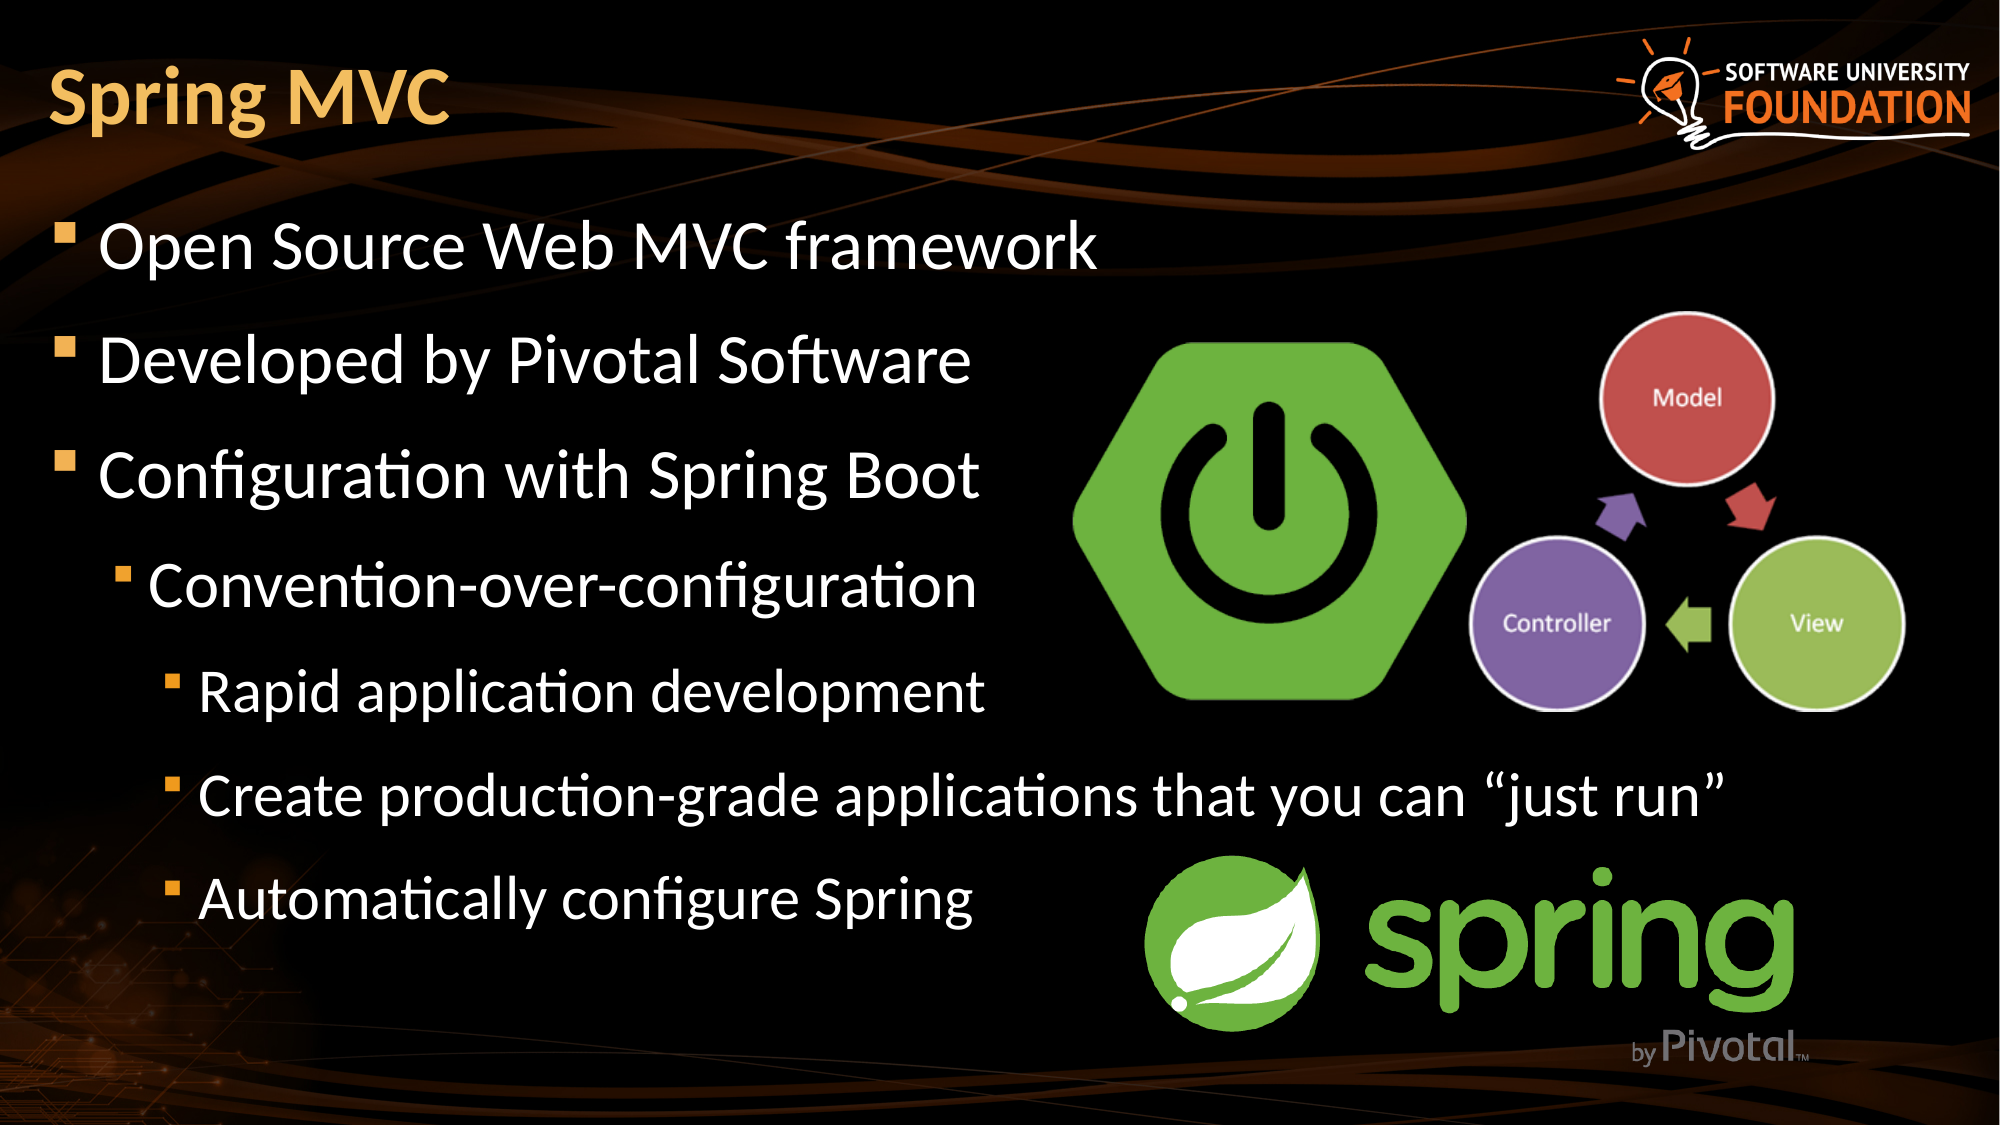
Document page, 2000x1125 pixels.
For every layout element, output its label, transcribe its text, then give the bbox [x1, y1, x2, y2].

title Spring MVC [30, 6, 1602, 189]
list Open Source Web MVC framework Developed by Pivotal Software Configuration with Spring Boot Convention-over-configuration Rapid application development Create production-grade applications that you can “just run” Automatically configure Spring [31, 188, 1968, 1103]
picture [0, 0, 2000, 1125]
